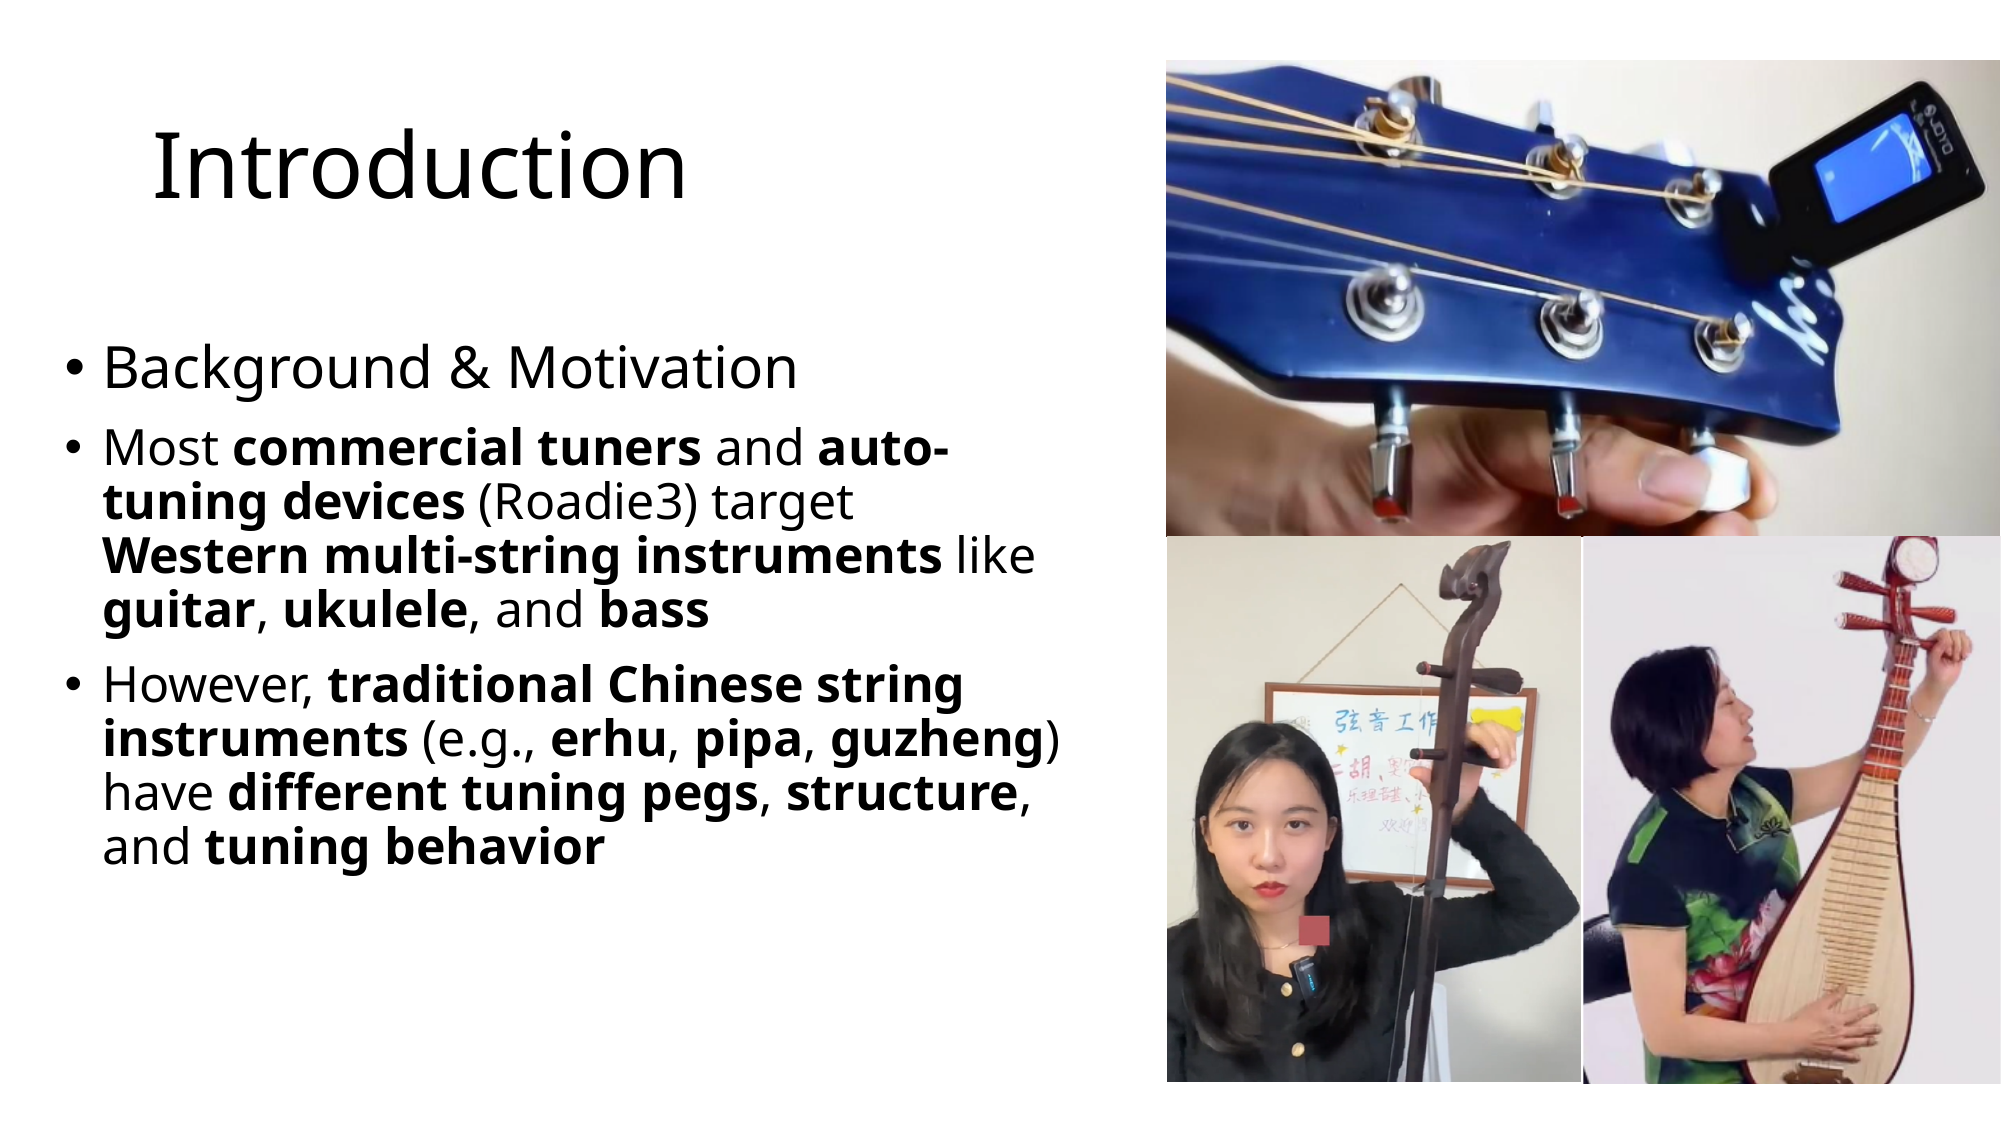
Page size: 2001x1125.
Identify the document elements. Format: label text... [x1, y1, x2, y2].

picture [1166, 59, 2001, 1084]
title Introduction [137, 59, 1166, 278]
list Background & Motivation Most commercial tuners and auto-tuning devices (Roadie3) target Western multi-string instruments like guitar, ukulele, and bass However, traditional Chinese string instruments (e.g., erhu, pipa, guzheng) have different tuning pegs, structure, and tuning behavior [49, 331, 1087, 920]
